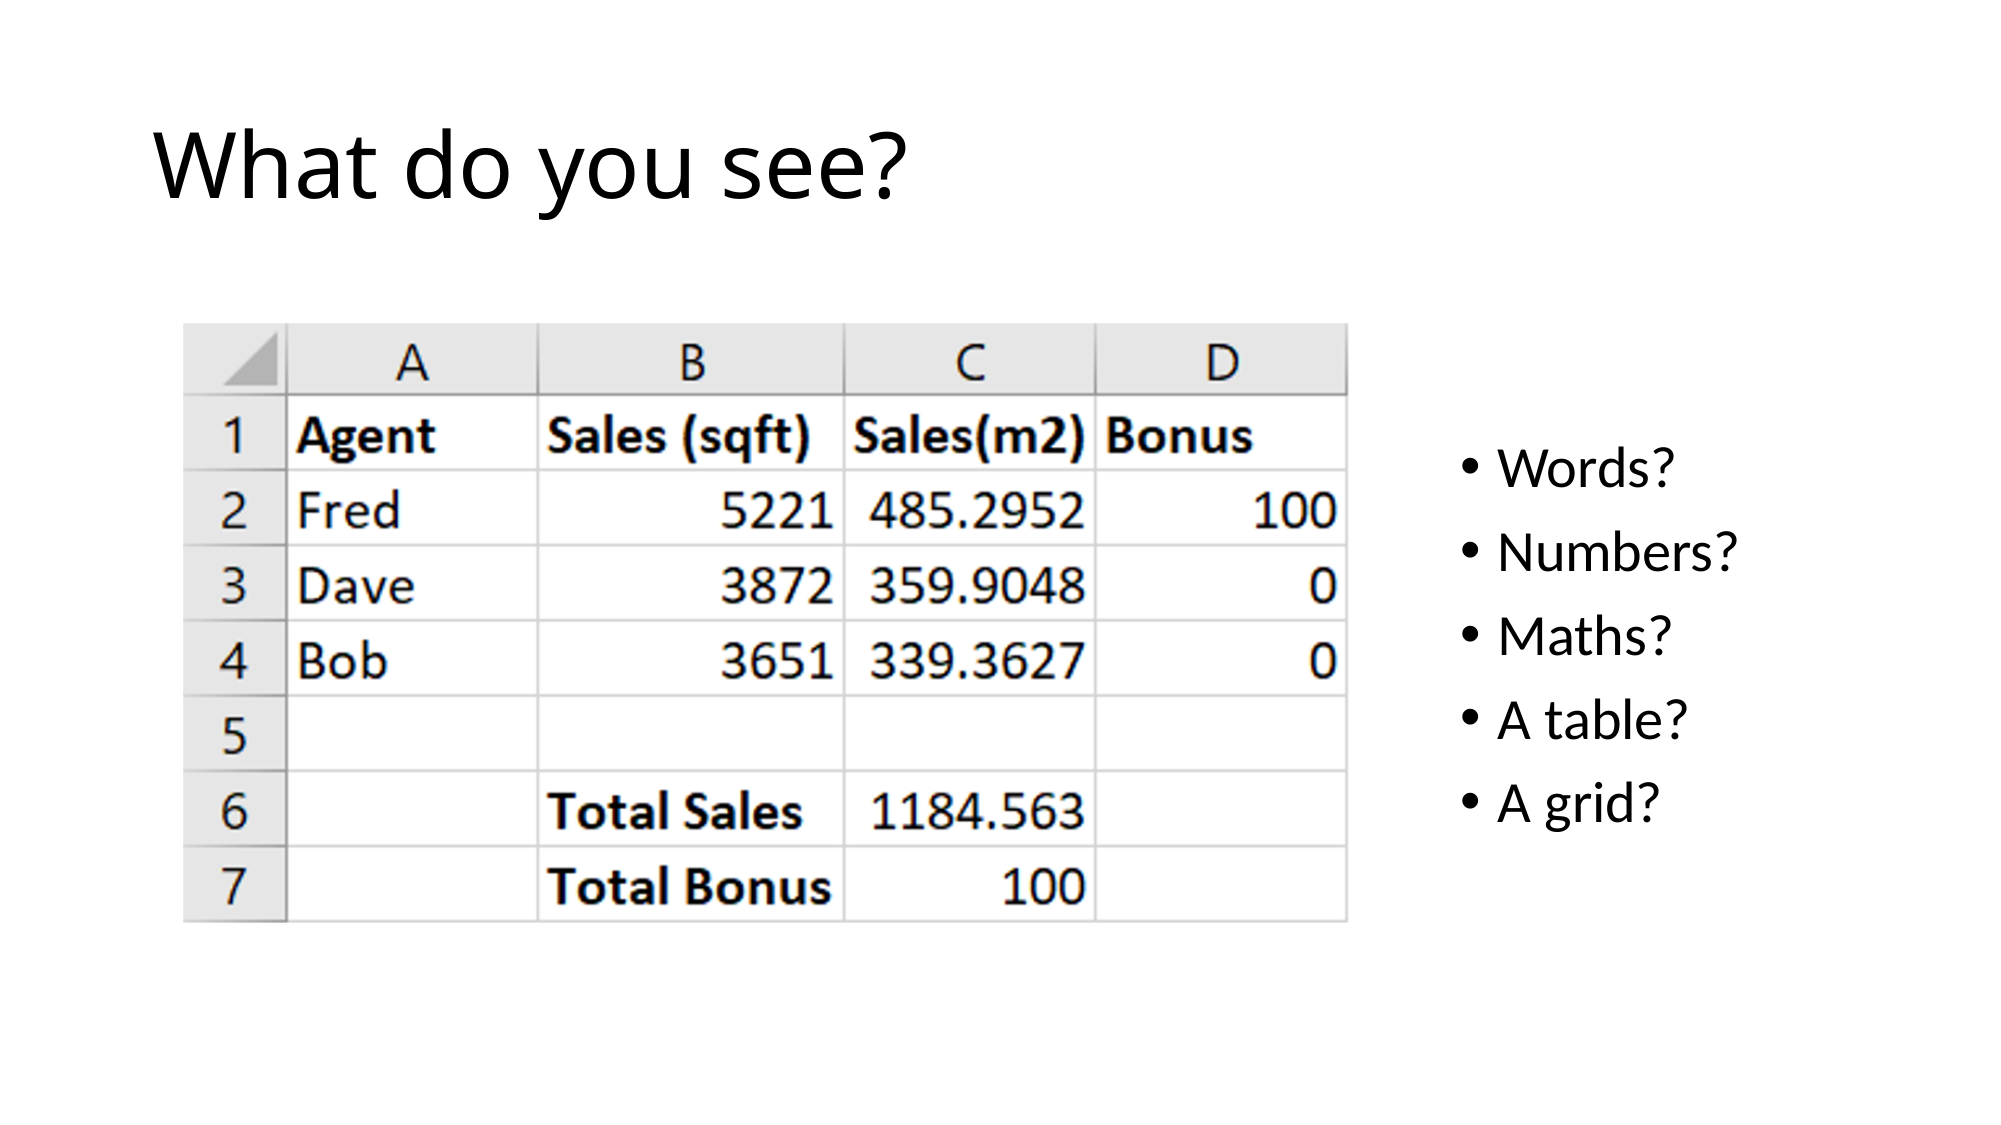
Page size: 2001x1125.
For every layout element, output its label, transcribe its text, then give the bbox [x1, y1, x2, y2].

list Words? Numbers? Maths? A table? A grid? [1445, 429, 1863, 1014]
picture [180, 320, 1349, 923]
title What do you see? [137, 59, 1863, 278]
